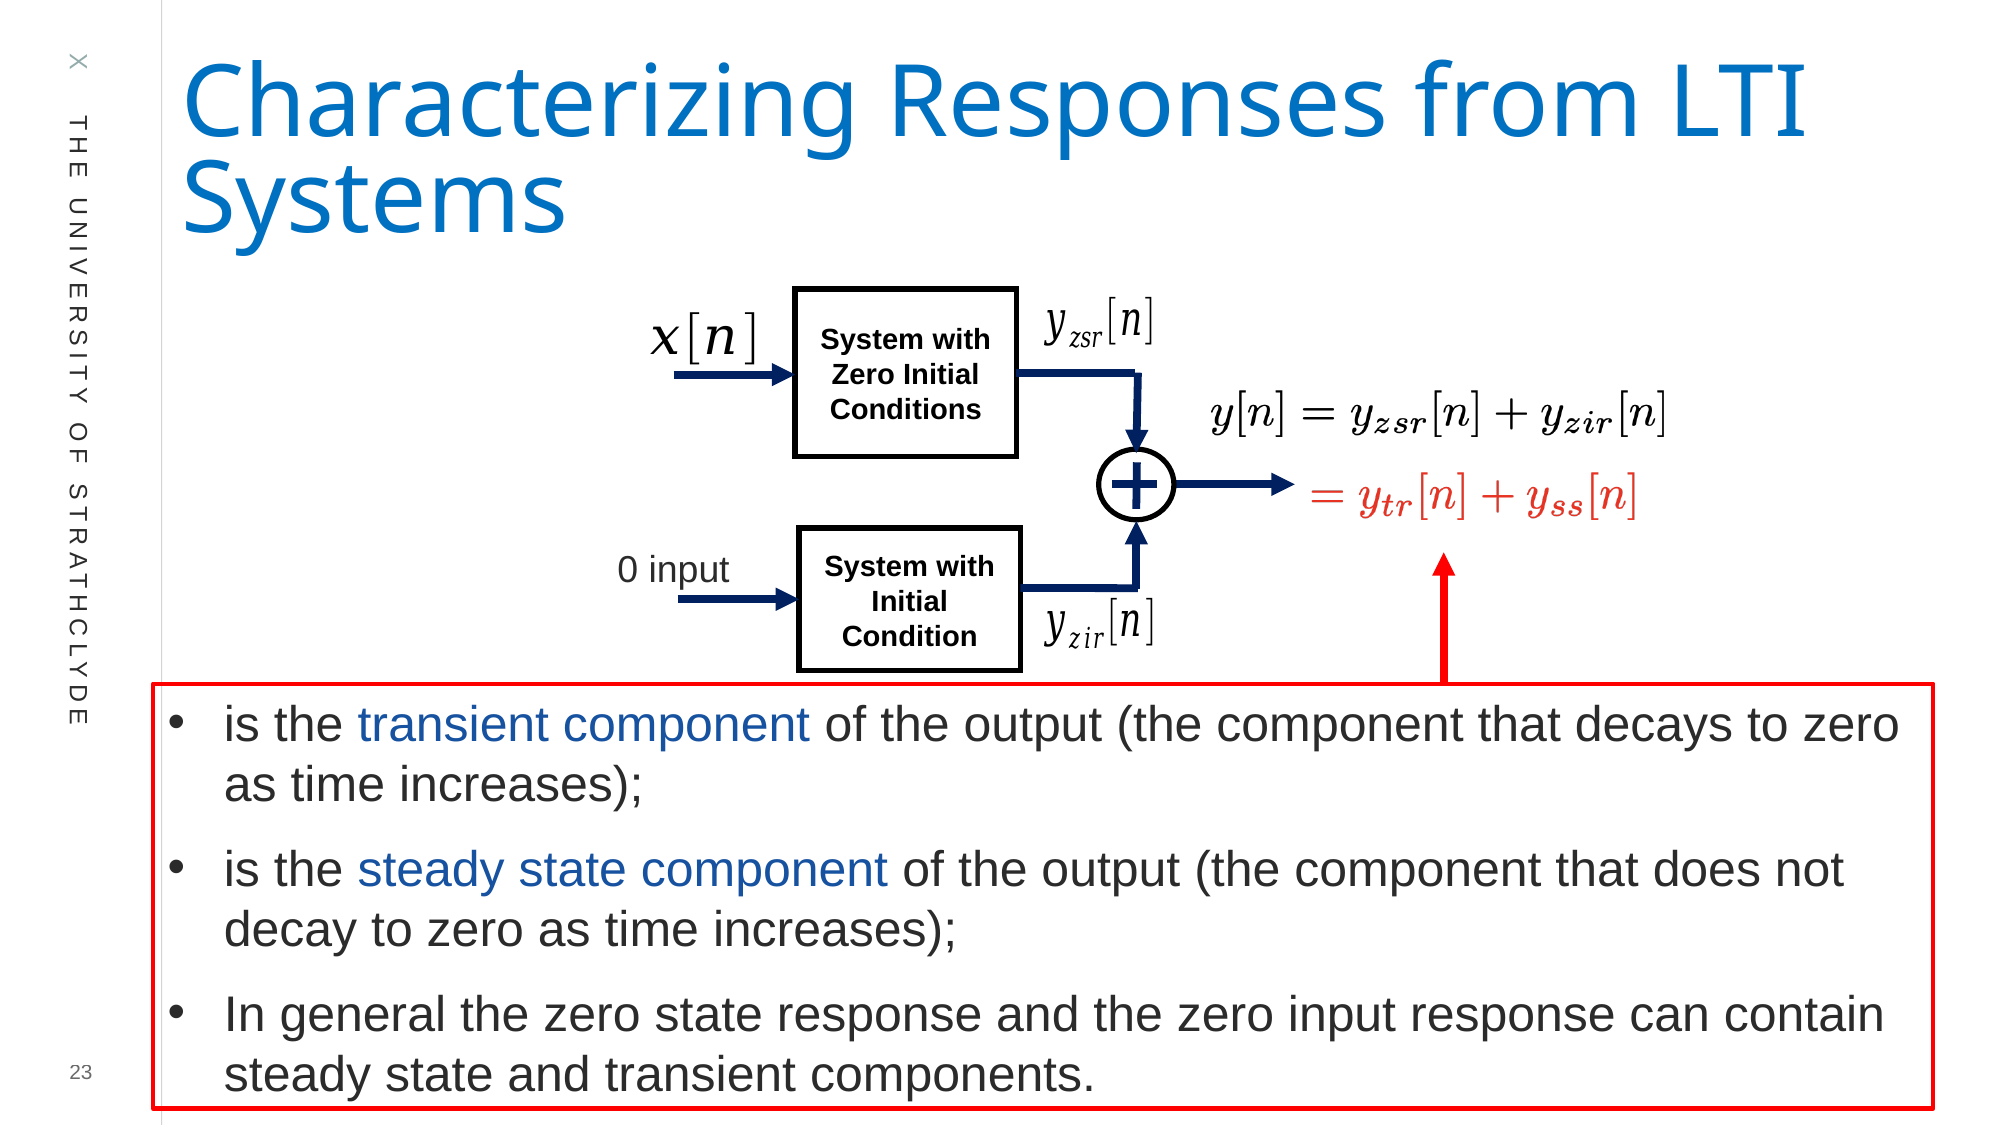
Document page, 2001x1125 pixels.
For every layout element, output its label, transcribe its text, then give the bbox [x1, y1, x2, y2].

text_box System with Zero Initial Conditions [794, 288, 1017, 458]
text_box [1098, 449, 1174, 520]
picture [1310, 471, 1635, 520]
text_box System with Initial Condition [798, 527, 1021, 672]
title Characterizing Responses from LTI Systems [180, 28, 1962, 323]
picture [1211, 389, 1664, 437]
slide_number 23 [38, 1052, 123, 1091]
text_box 0 input [602, 537, 745, 597]
